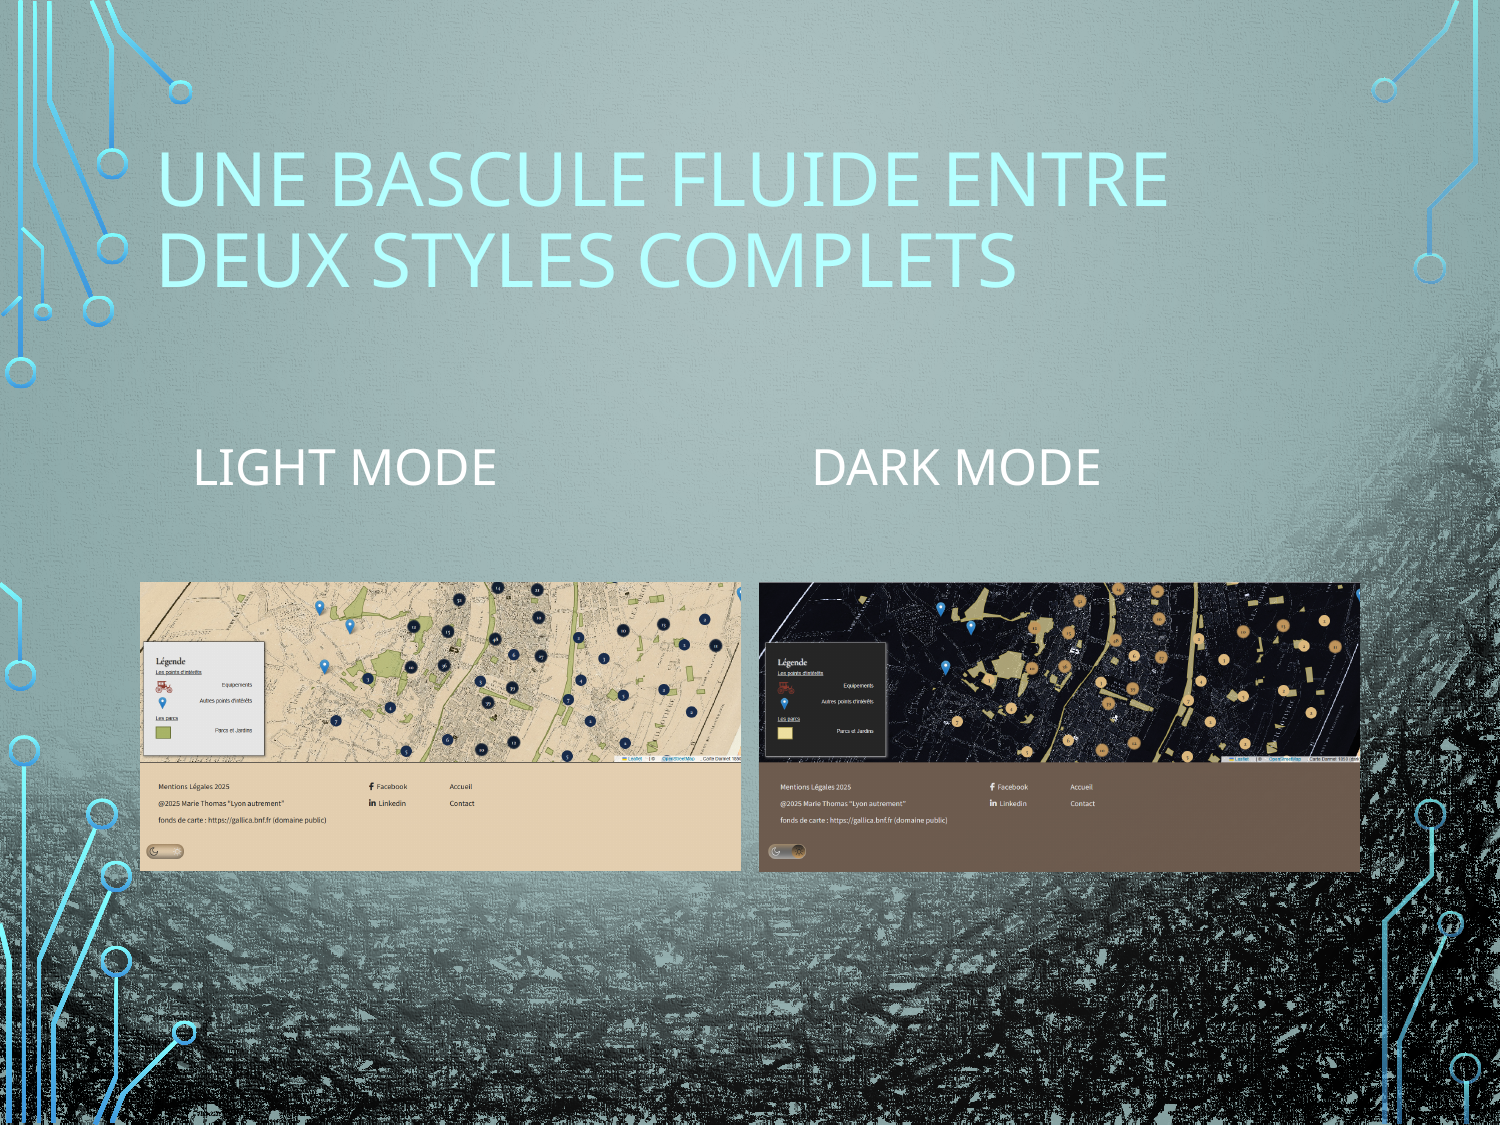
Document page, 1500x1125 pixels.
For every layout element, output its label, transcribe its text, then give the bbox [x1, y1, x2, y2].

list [759, 582, 1360, 872]
list Light mode [176, 369, 741, 505]
title Une bascule fluide entre deux styles complets [140, 101, 1360, 344]
list Dark mode [795, 369, 1360, 505]
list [140, 582, 741, 872]
